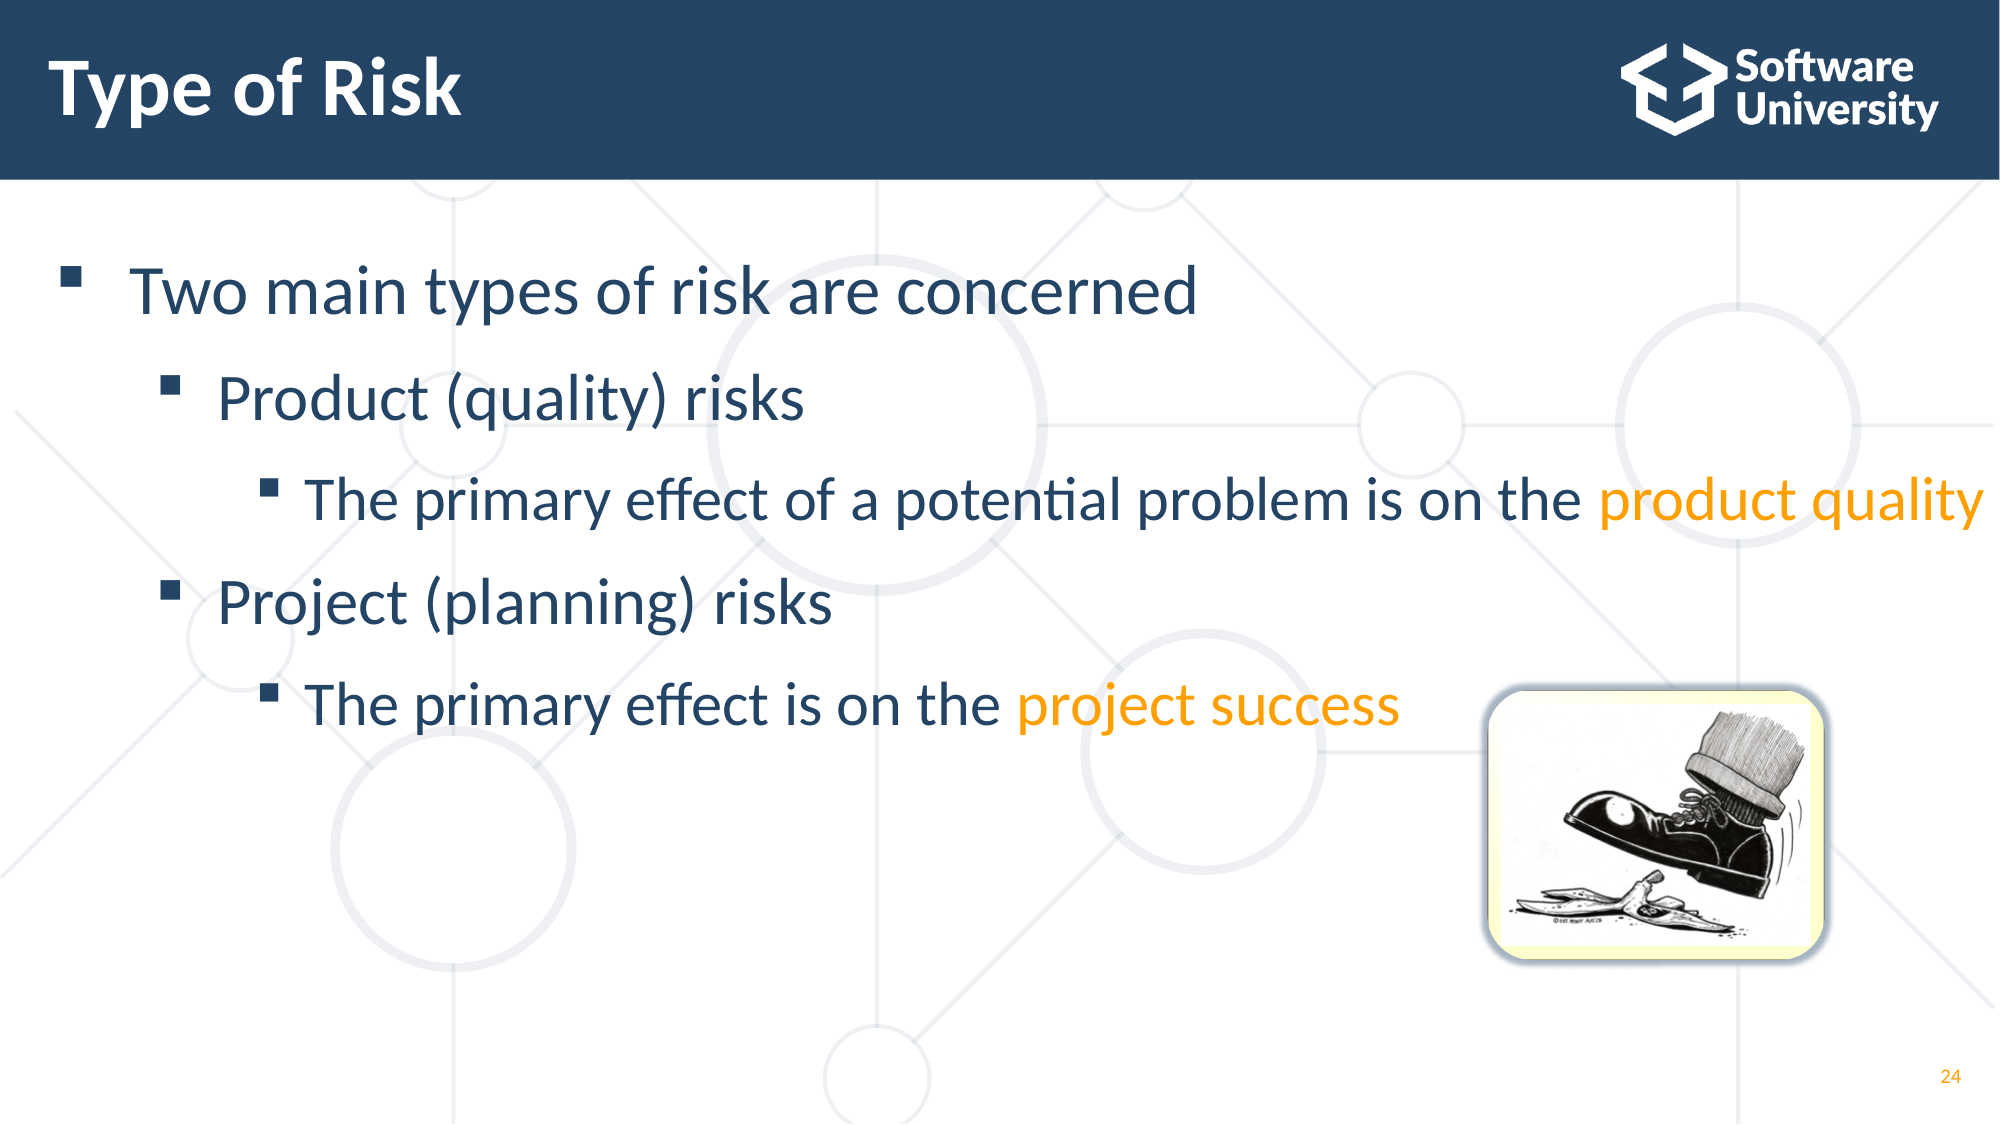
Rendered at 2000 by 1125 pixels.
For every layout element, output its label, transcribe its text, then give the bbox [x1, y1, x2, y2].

picture [1621, 43, 1939, 136]
list Two main types of risk are concerned Product (quality) risks The primary effect of a potential problem is on the product quality Project (planning) risks The primary effect is on the project success [37, 237, 2000, 1091]
slide_number 24 [1896, 1049, 1968, 1101]
picture [1486, 689, 1825, 961]
title Type of Risk [31, 16, 1591, 162]
